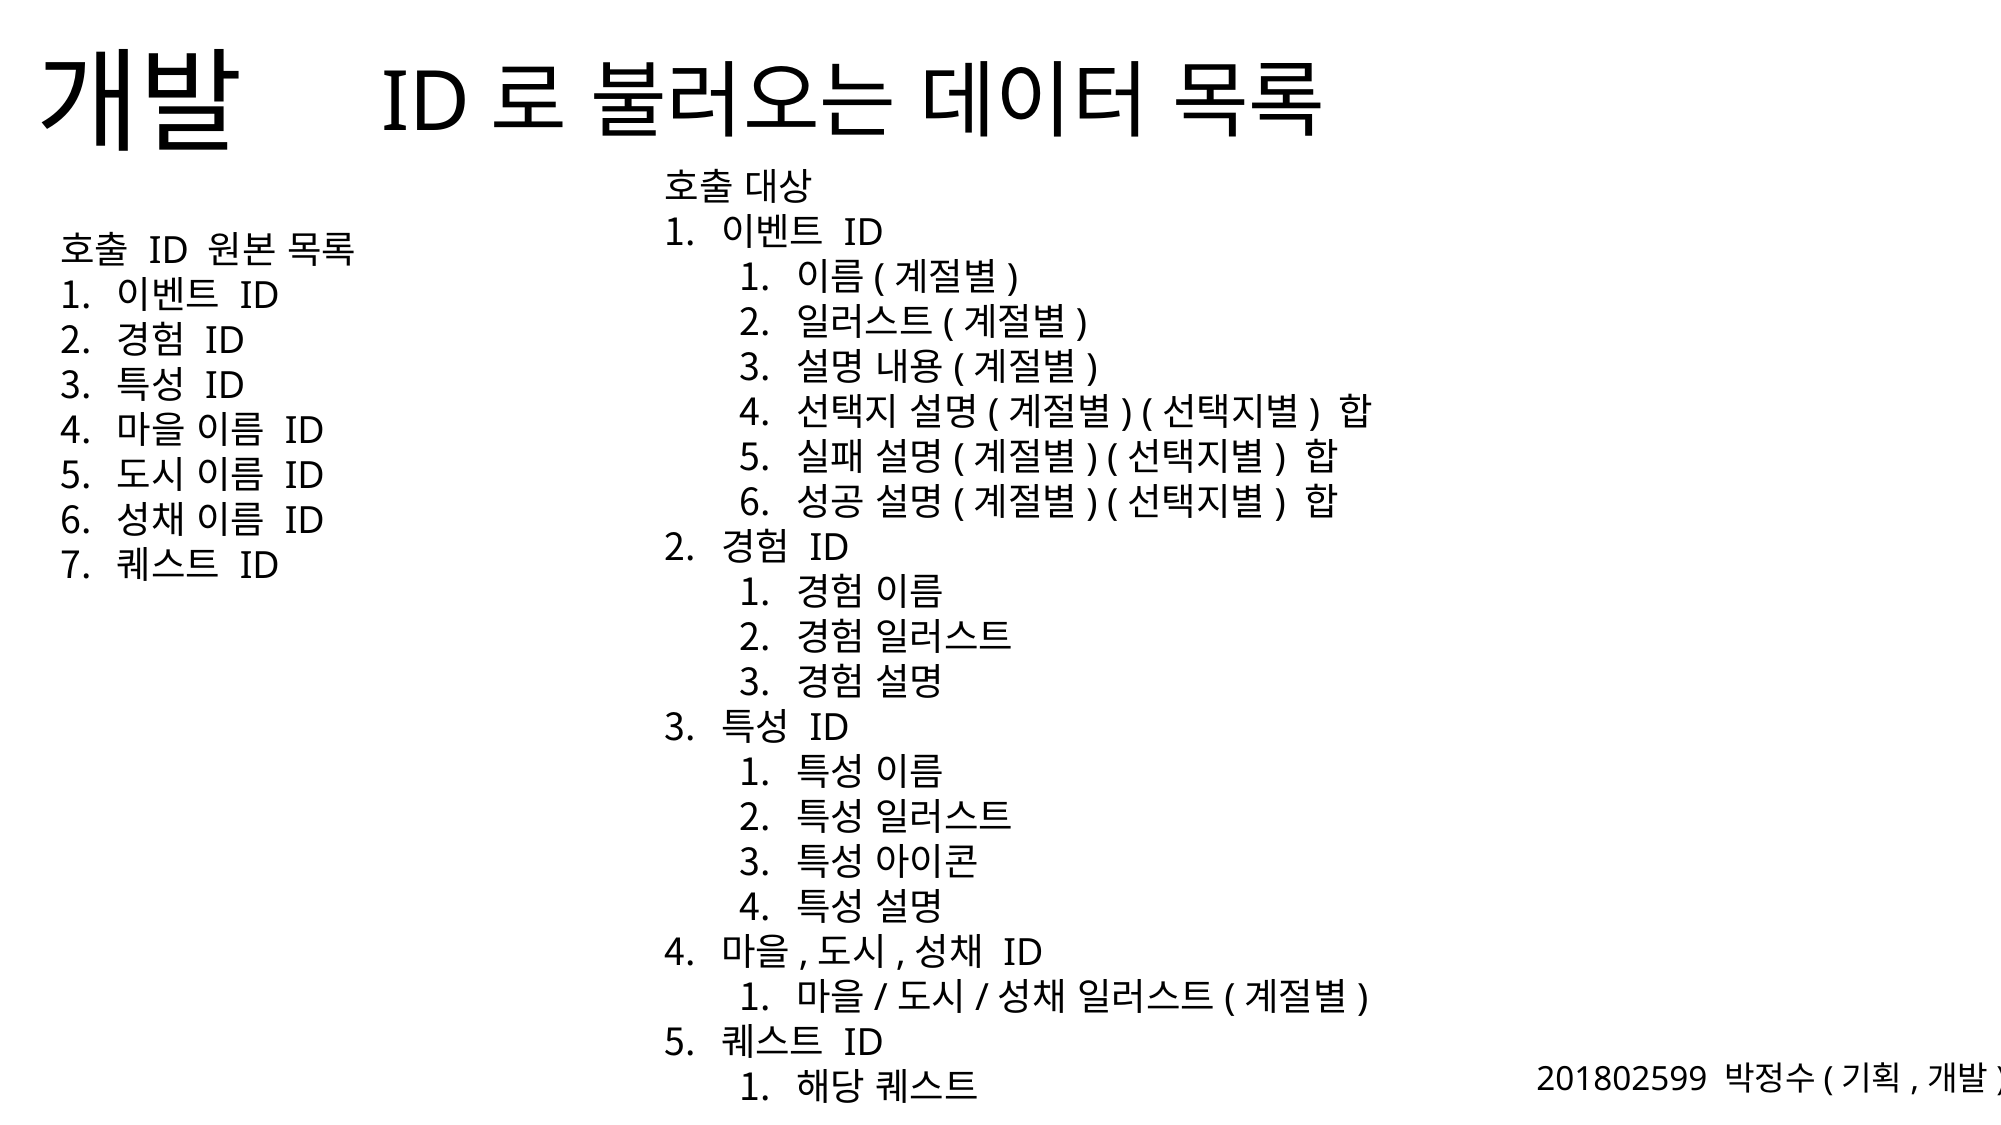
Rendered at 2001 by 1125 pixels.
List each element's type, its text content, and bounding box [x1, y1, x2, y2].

text_box ID로 불러오는 데이터 목록 [367, 39, 1633, 155]
text_box 호출 대상 이벤트 ID 이름(계절별) 일러스트(계절별) 설명 내용(계절별) 선택지 설명(계절별) (선택지별) 합 실패 설명(계절별) (선택지별) 합 성공 설명(계절별) (선택지별) 합 경험 ID 경험 이름 경험 일러스트 경험 설명 특성 ID 특성 이름 특성 일러스트 특성 아이콘 특성 설명 마을,도시,성채 ID 마을/도시/성채 일러스트(계절별) 퀘스트 ID 해당 퀘스트 [650, 155, 1786, 1116]
text_box 호출 ID 원본 목록 이벤트 ID 경험 ID 특성 ID 마을 이름 ID 도시 이름 ID 성채 이름 ID 퀘스트 ID [45, 218, 413, 594]
